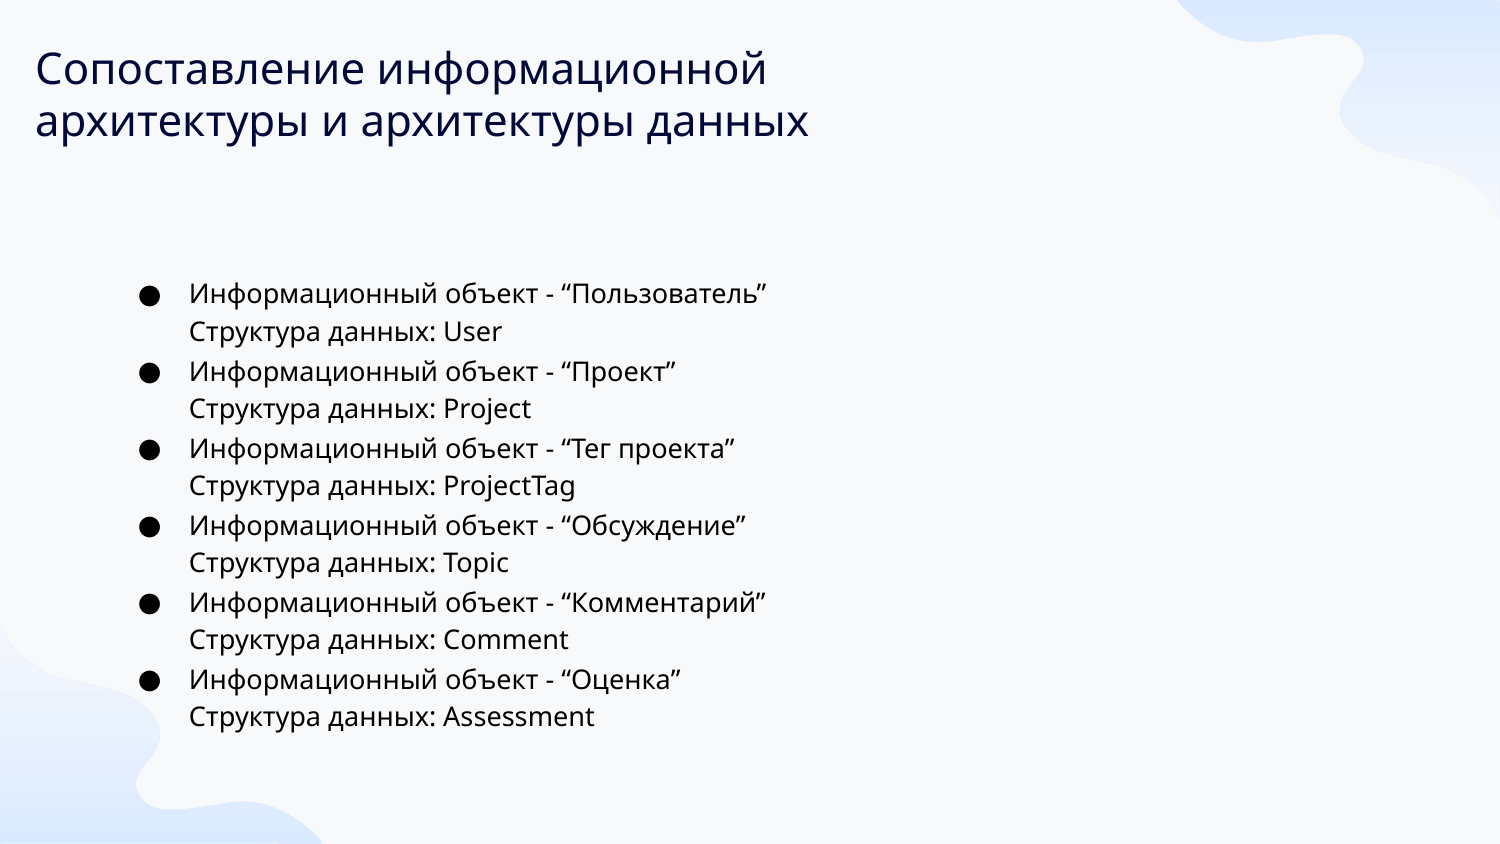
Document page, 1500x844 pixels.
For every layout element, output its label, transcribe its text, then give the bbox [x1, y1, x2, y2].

text_box [42, 189, 1005, 354]
text_box Сопоставление информационной архитектуры и архитектуры данных [23, 35, 944, 152]
text_box Информационный объект - “Пользователь” Структура данных: User Информационный объект - “Проект” Структура данных: Project Информационный объект - “Тег проекта” Структура данных: ProjectTag Информационный объект - “Обсуждение” Структура данных: Topic Информационный объект - “Комментарий” Структура данных: Comment Информационный объект - “Оценка” Структура данных: Assessment [23, 257, 802, 747]
